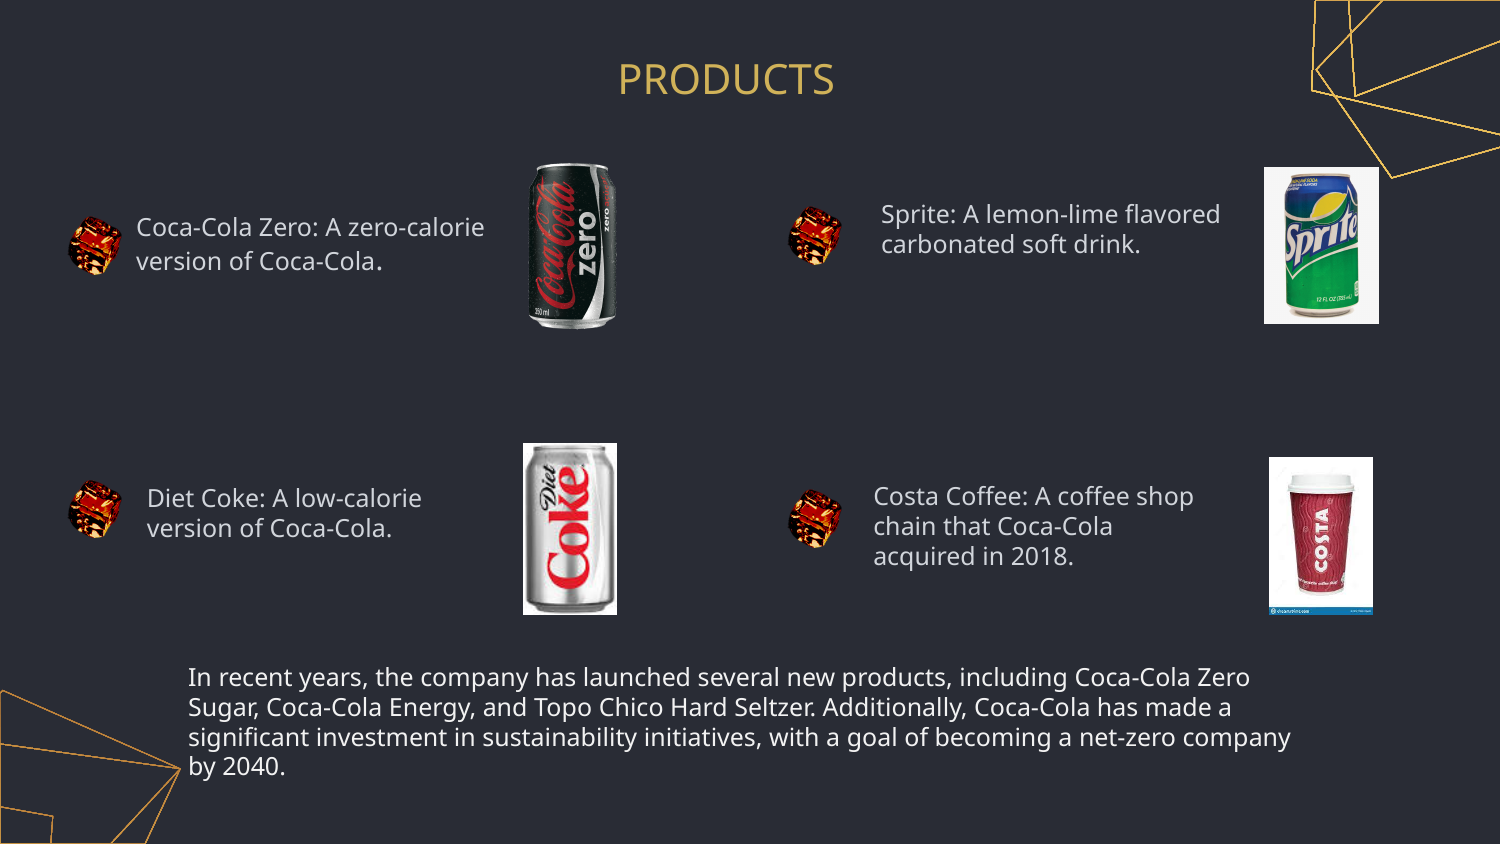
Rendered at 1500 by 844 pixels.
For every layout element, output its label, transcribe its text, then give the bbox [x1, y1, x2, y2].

picture [1263, 167, 1379, 325]
picture [523, 159, 622, 332]
text_box Coca-Cola Zero: A zero-calorie version of Coca-Cola. [121, 204, 518, 319]
text_box Costa Coffee: A coffee shop chain that Coca-Cola acquired in 2018. [858, 473, 1232, 613]
text_box In recent years, the company has launched several new products, including Coca-Cola Zero Sugar, Coca-Cola Energy, and Topo Chico Hard Seltzer. Additionally, Coca-Cola has made a significant investment in sustainability initiatives, with a goal of becoming a net-zero company by 2040. [173, 653, 1327, 816]
picture [67, 216, 122, 276]
picture [786, 206, 842, 265]
text_box Diet Coke: A low-calorie version of Coca-Cola. [132, 475, 480, 550]
picture [1269, 457, 1374, 616]
text_box PRODUCTS [271, 45, 1265, 111]
text_box Sprite: A lemon-lime flavored carbonated soft drink. [866, 190, 1239, 266]
picture [786, 489, 842, 548]
picture [67, 479, 122, 539]
picture [523, 443, 617, 616]
